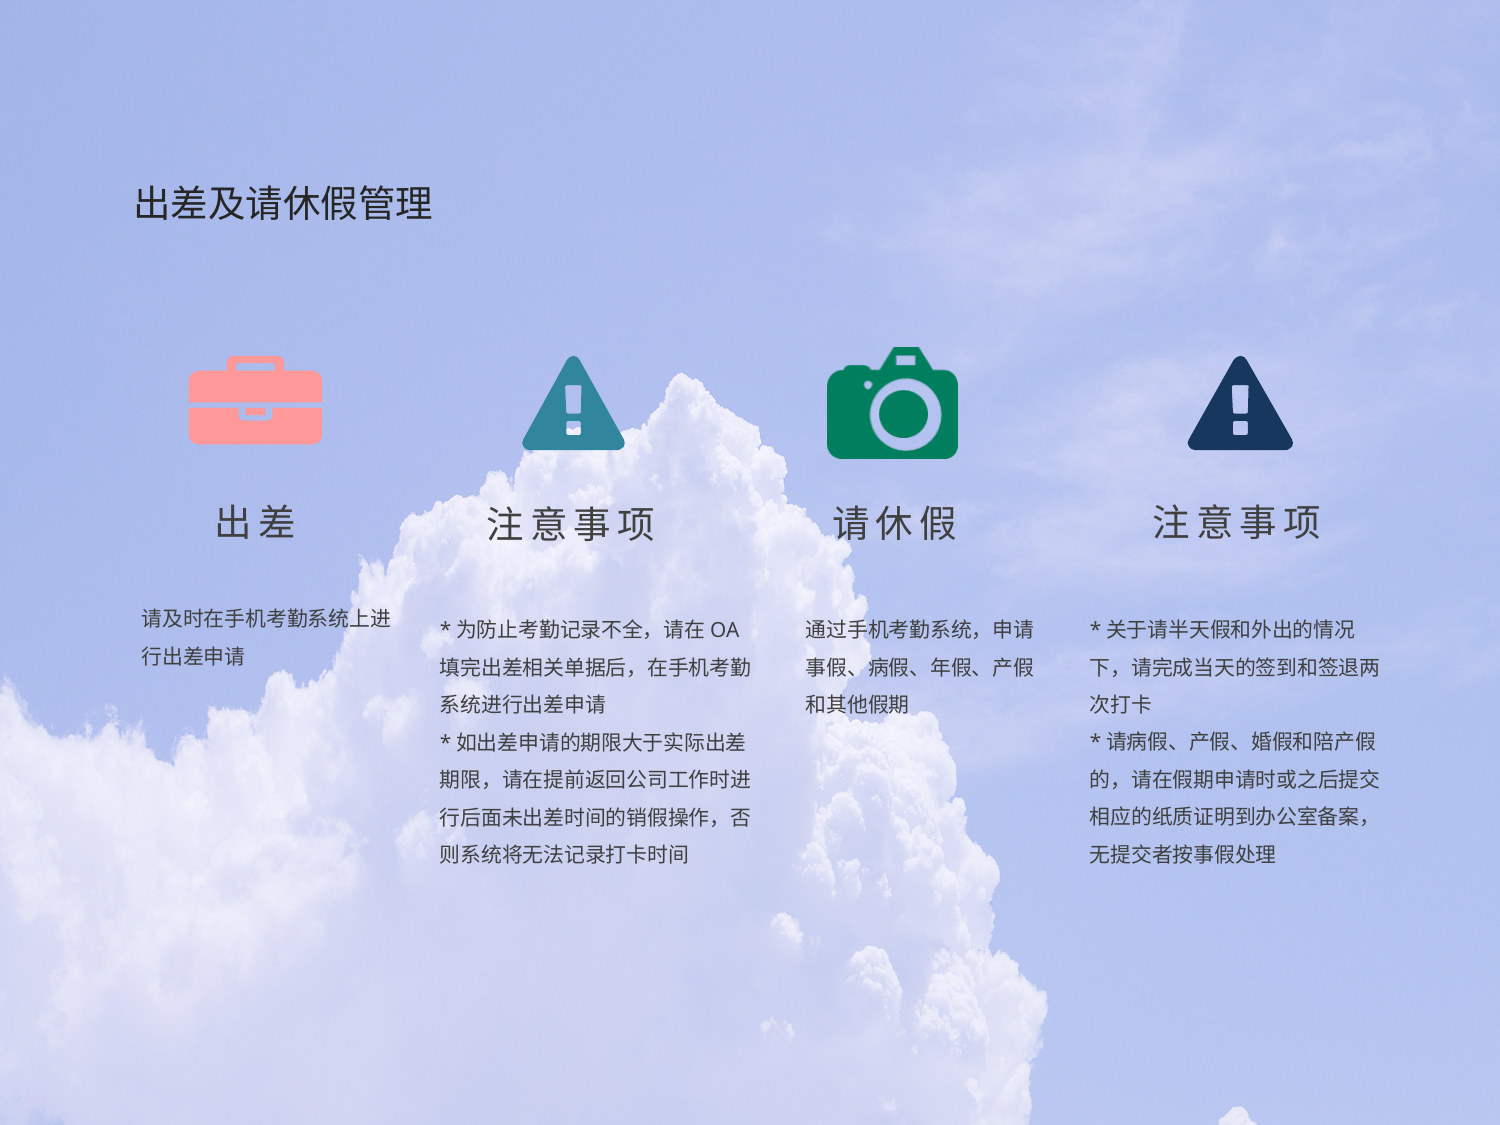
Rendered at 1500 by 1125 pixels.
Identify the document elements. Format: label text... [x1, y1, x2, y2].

picture [826, 347, 958, 459]
text_box [522, 355, 625, 451]
text_box 注意事项 [1116, 491, 1358, 552]
text_box 通过手机考勤系统，申请事假、病假、年假、产假和其他假期 [791, 597, 1055, 725]
text_box 请及时在手机考勤系统上进行出差申请 [127, 586, 426, 676]
text_box 出差 [134, 491, 376, 552]
text_box 注意事项 [471, 493, 713, 553]
text_box 出差及请休假管理 [118, 172, 449, 233]
text_box *为防止考勤记录不全，请在OA填完出差相关单据后，在手机考勤系统进行出差申请 *如出差申请的期限大于实际出差期限，请在提前返回公司工作时进行后面未出差时间的销假操作，否则系统将无法记录打卡时间 [425, 597, 771, 874]
text_box [1187, 355, 1293, 451]
text_box 请休假 [812, 492, 977, 553]
text_box *关于请半天假和外出的情况下，请完成当天的签到和签退两次打卡 *请病假、产假、婚假和陪产假的，请在假期申请时或之后提交相应的纸质证明到办公室备案，无提交者按事假处理 [1075, 596, 1406, 874]
text_box [188, 355, 322, 403]
text_box [188, 407, 322, 445]
